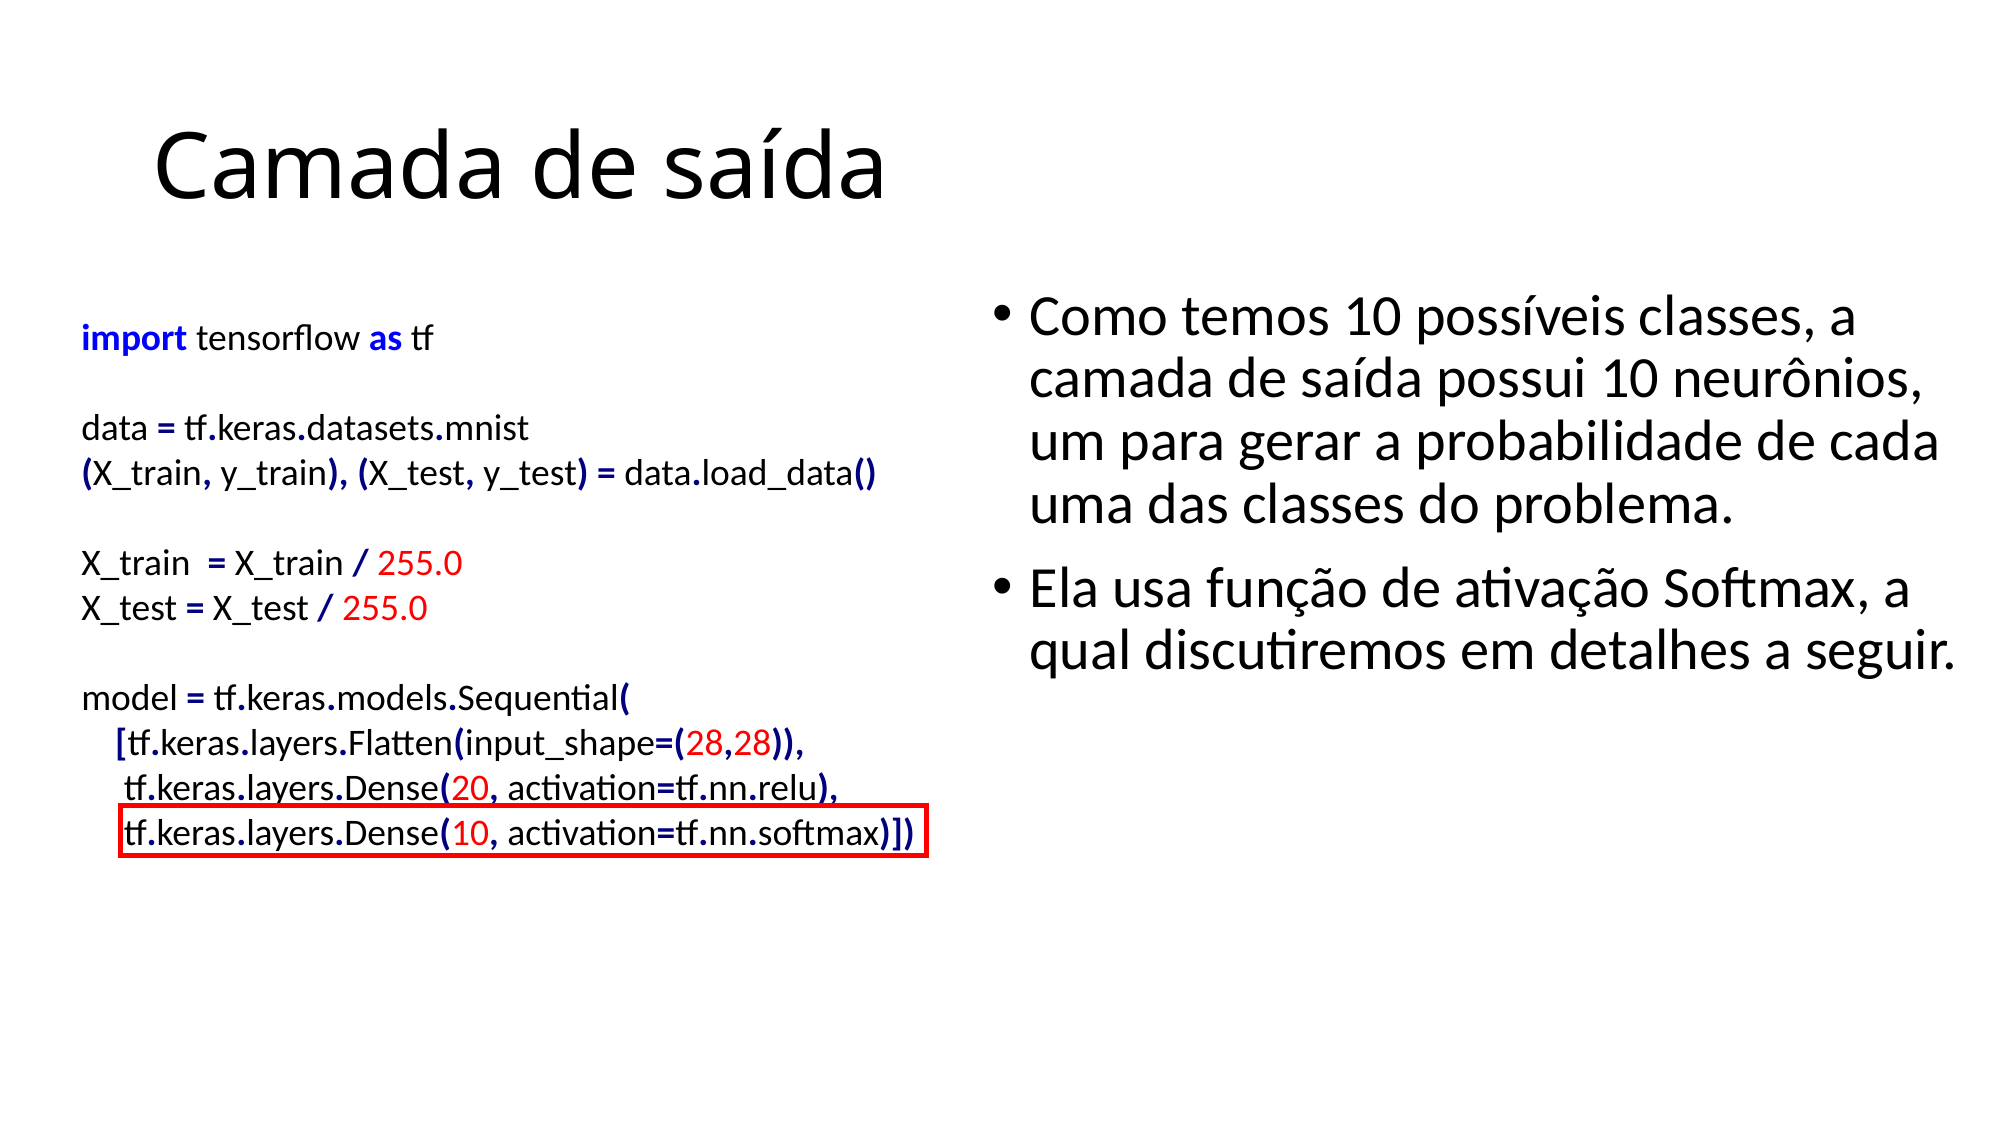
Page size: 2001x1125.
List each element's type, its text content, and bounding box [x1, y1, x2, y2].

list Como temos 10 possíveis classes, a camada de saída possui 10 neurônios, um para gerar a probabilidade de cada uma das classes do problema. Ela usa função de ativação Softmax, a qual discutiremos em detalhes a seguir. [977, 277, 1983, 1125]
text_box [120, 804, 927, 856]
text_box import tensorflow as tf data = tf.keras.datasets.mnist (X_train, y_train), (X_test, y_test) = data.load_data() X_train = X_train / 255.0 X_test = X_test / 255.0 model = tf.keras.models.Sequential( [tf.keras.layers.Flatten(input_shape=(28,28)), tf.keras.layers.Dense(20, activation=tf.nn.relu), tf.keras.layers.Dense(10, activation=tf.nn.softmax)]) [66, 305, 946, 860]
title Camada de saída [137, 59, 1863, 278]
